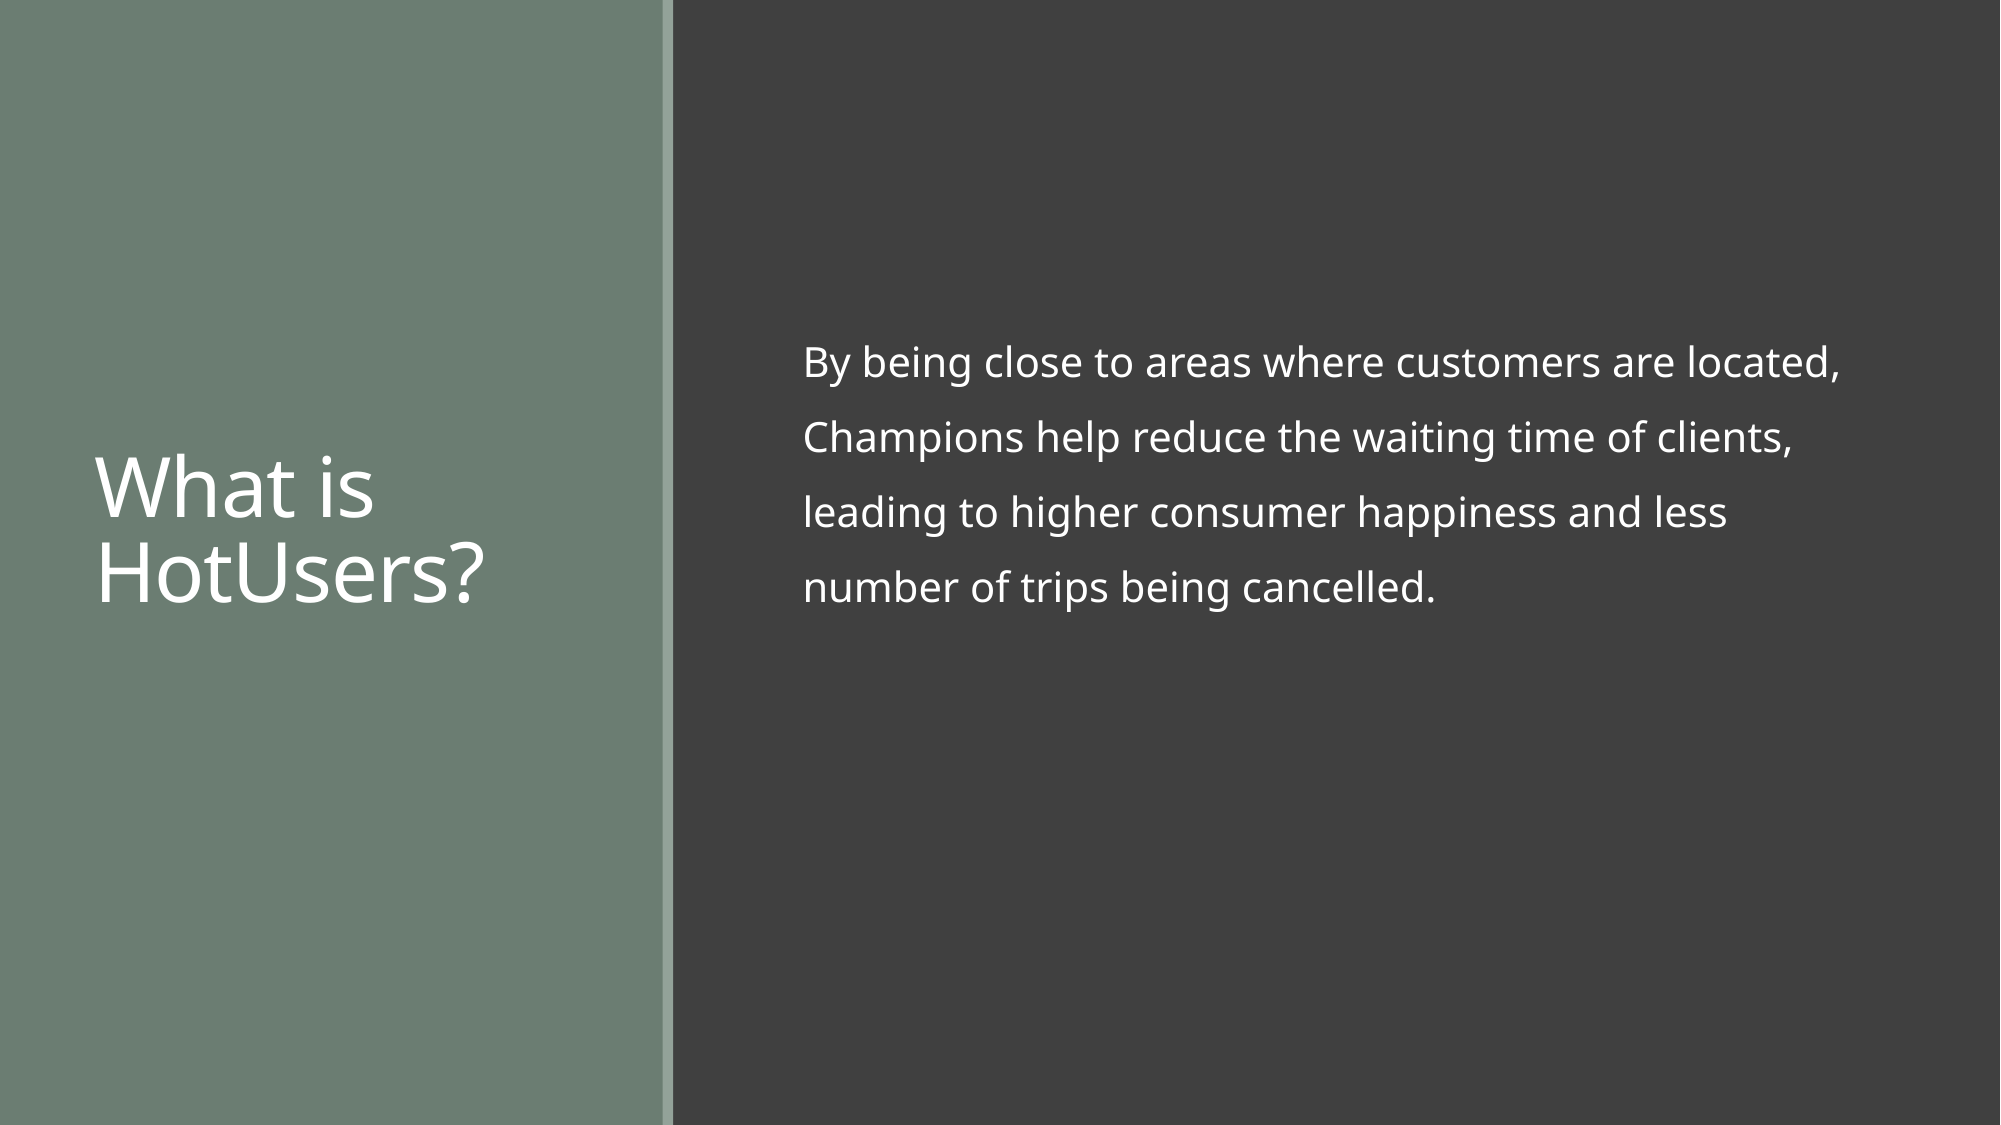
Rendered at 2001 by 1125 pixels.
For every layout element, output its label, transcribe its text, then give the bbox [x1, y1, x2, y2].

title What is HotUsers? [79, 251, 605, 627]
list By being close to areas where customers are located, Champions help reduce the waiting time of clients, leading to higher consumer happiness and less number of trips being cancelled. [787, 120, 1853, 983]
